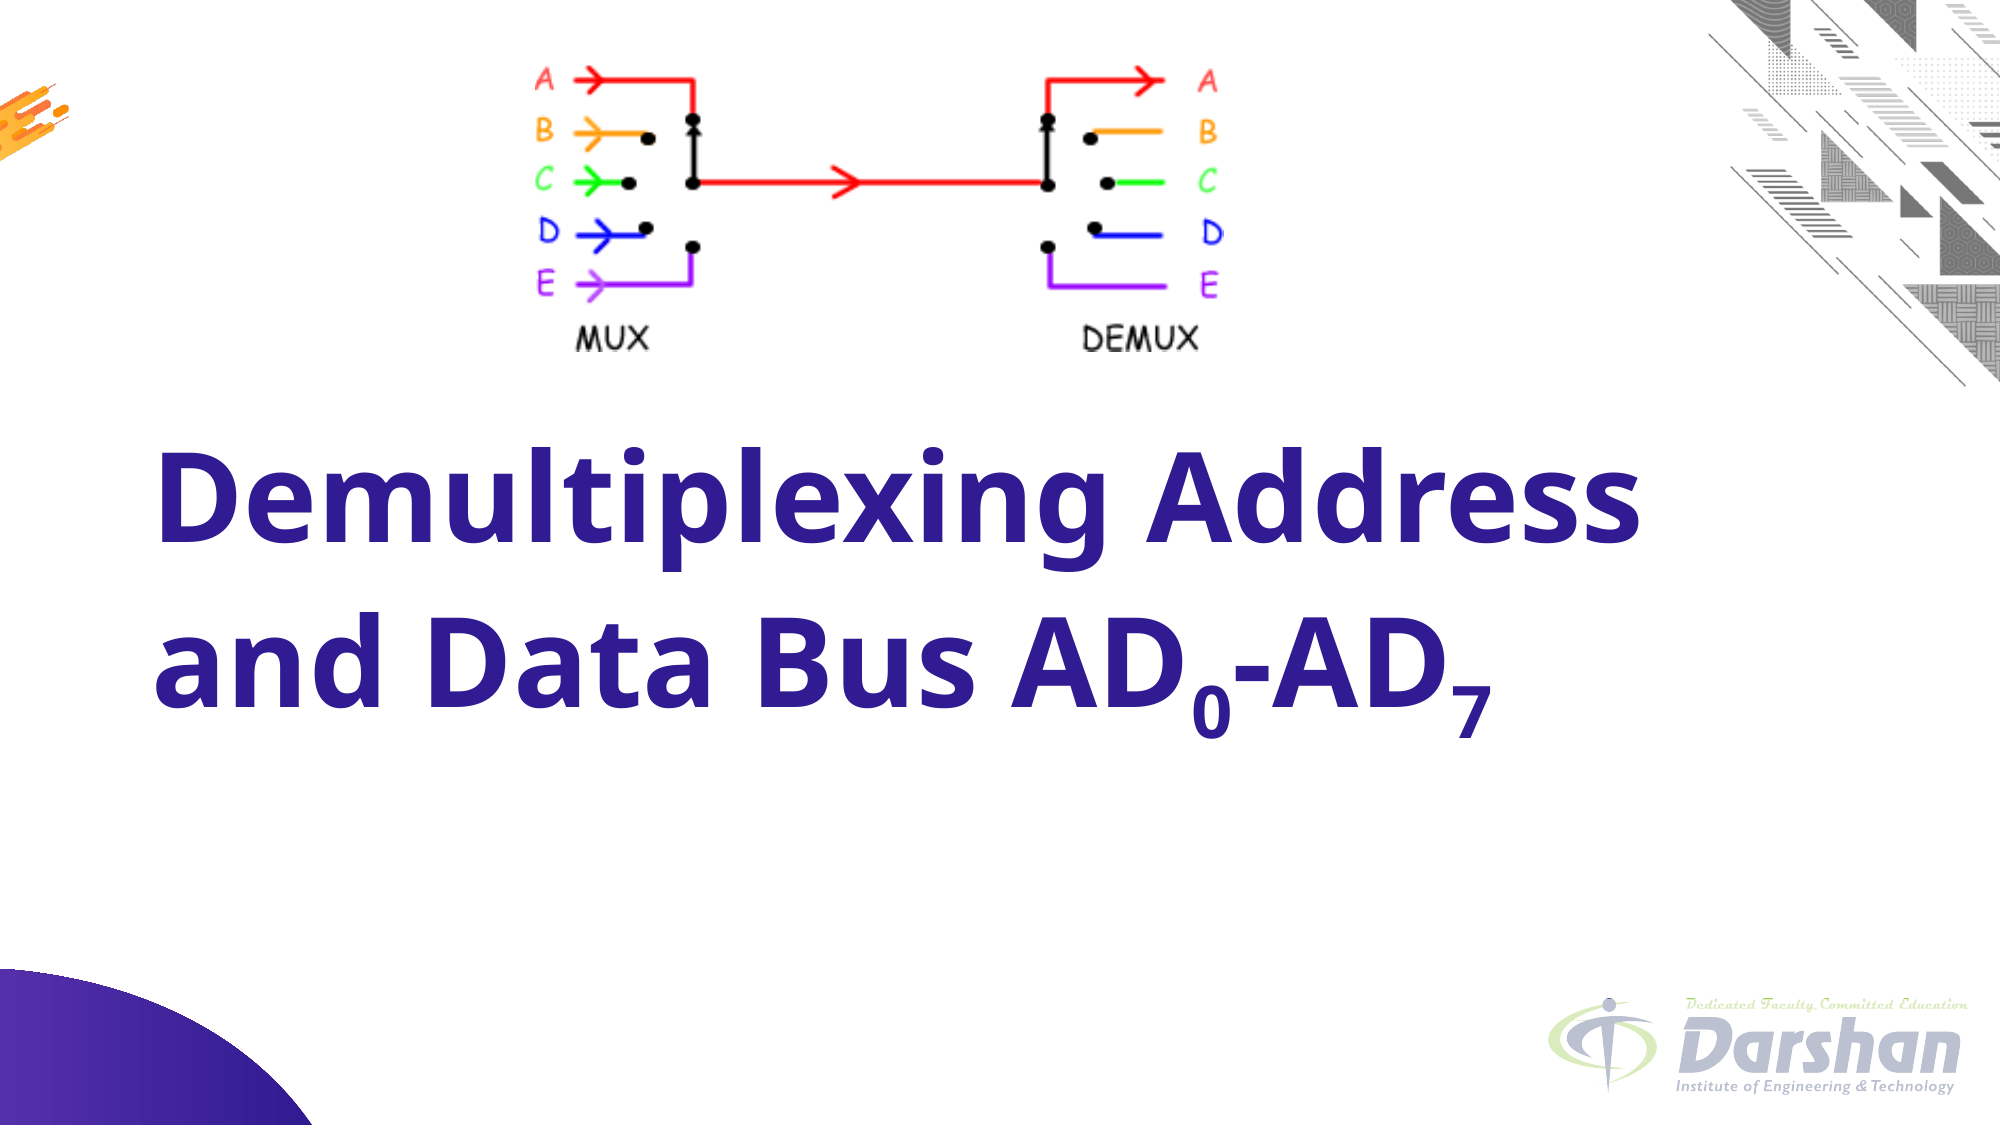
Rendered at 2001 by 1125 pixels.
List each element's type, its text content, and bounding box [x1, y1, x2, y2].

picture [535, 65, 1224, 352]
table_cell 15 [1548, 998, 1968, 1095]
title Demultiplexing Address and Data Bus AD0-AD7 [136, 280, 1862, 749]
picture [0, 65, 90, 193]
